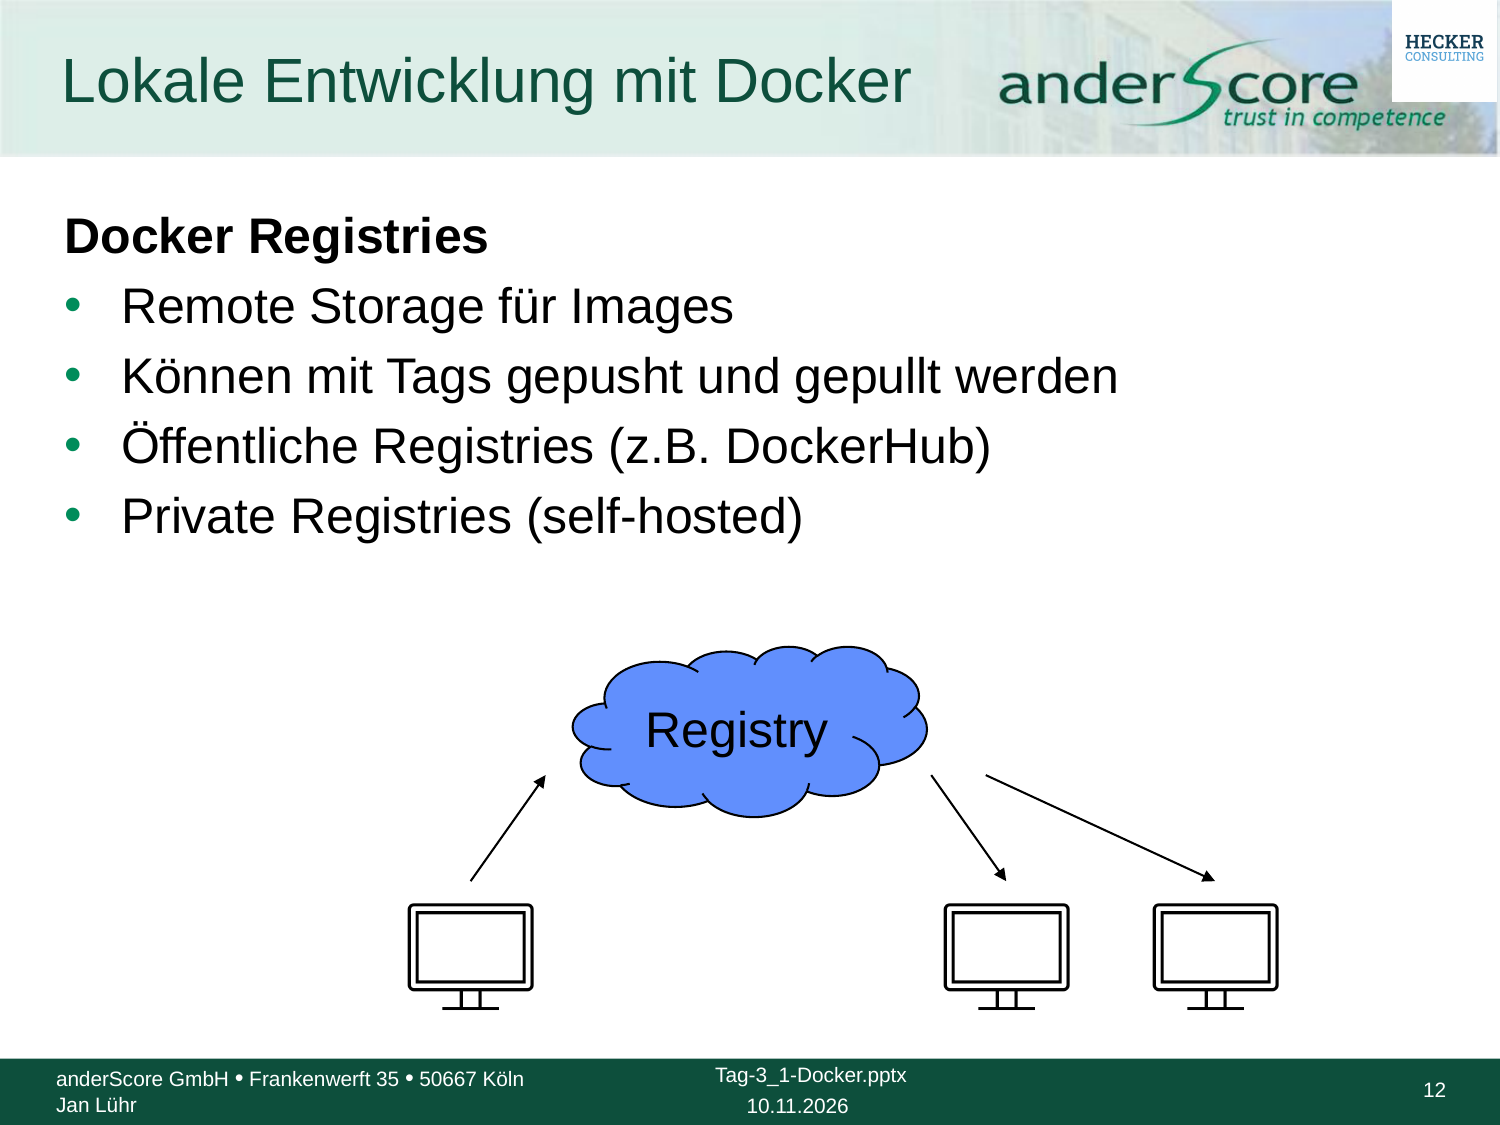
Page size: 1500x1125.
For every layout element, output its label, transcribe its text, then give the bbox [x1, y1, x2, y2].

picture [395, 880, 546, 1032]
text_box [930, 774, 984, 882]
title Lokale Entwicklung mit Docker [46, 24, 959, 141]
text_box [470, 774, 546, 882]
picture [930, 882, 1082, 1032]
list Docker Registries Remote Storage für Images Können mit Tags gepusht und gepullt werden Öffentliche Registries (z.B. DockerHub) Private Registries (self-hosted) [49, 196, 1447, 563]
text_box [985, 774, 1216, 882]
picture [1139, 880, 1291, 1032]
picture [0, 0, 1500, 157]
text_box Registry [572, 646, 927, 818]
